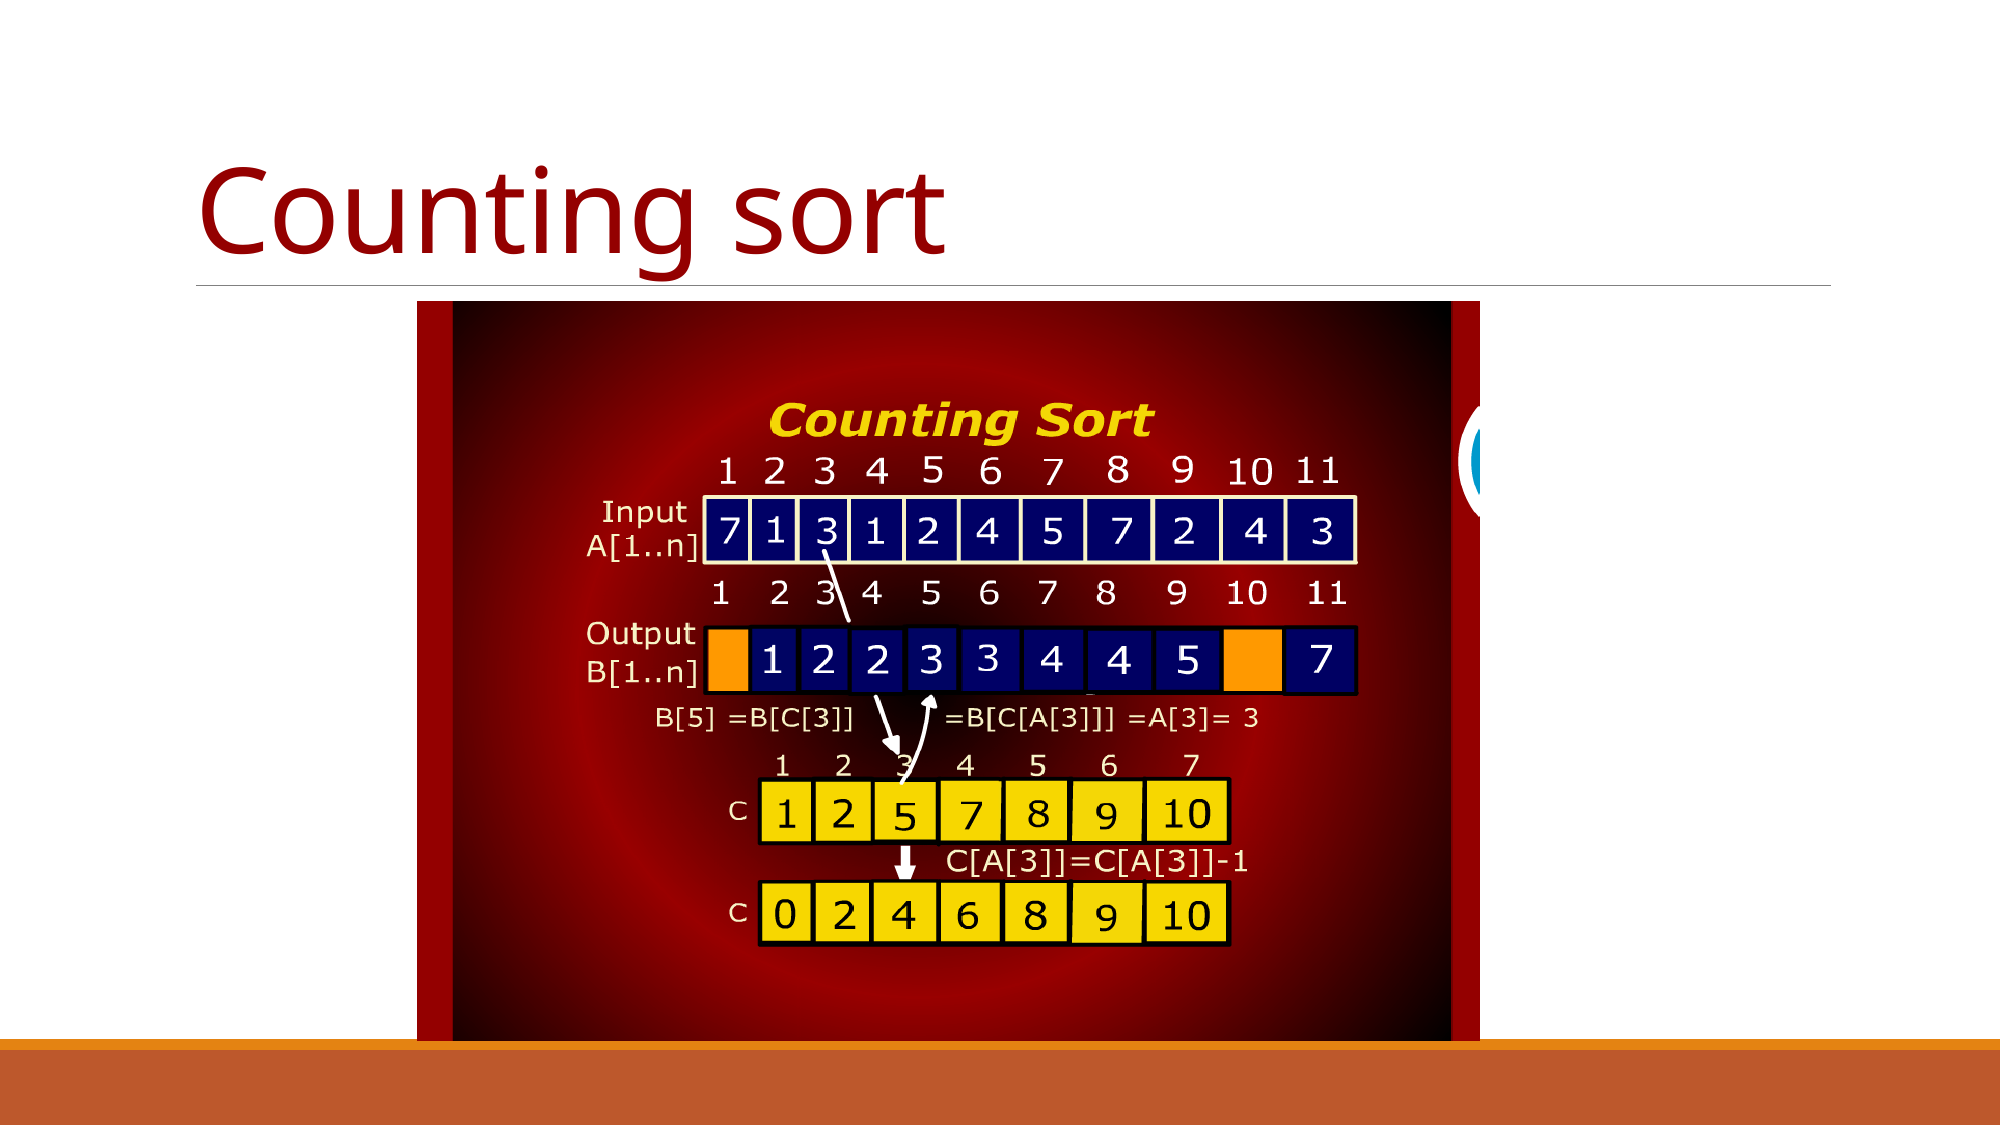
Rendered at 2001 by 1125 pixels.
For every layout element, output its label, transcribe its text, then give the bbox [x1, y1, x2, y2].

title Counting sort [180, 47, 1830, 285]
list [416, 301, 1481, 1042]
